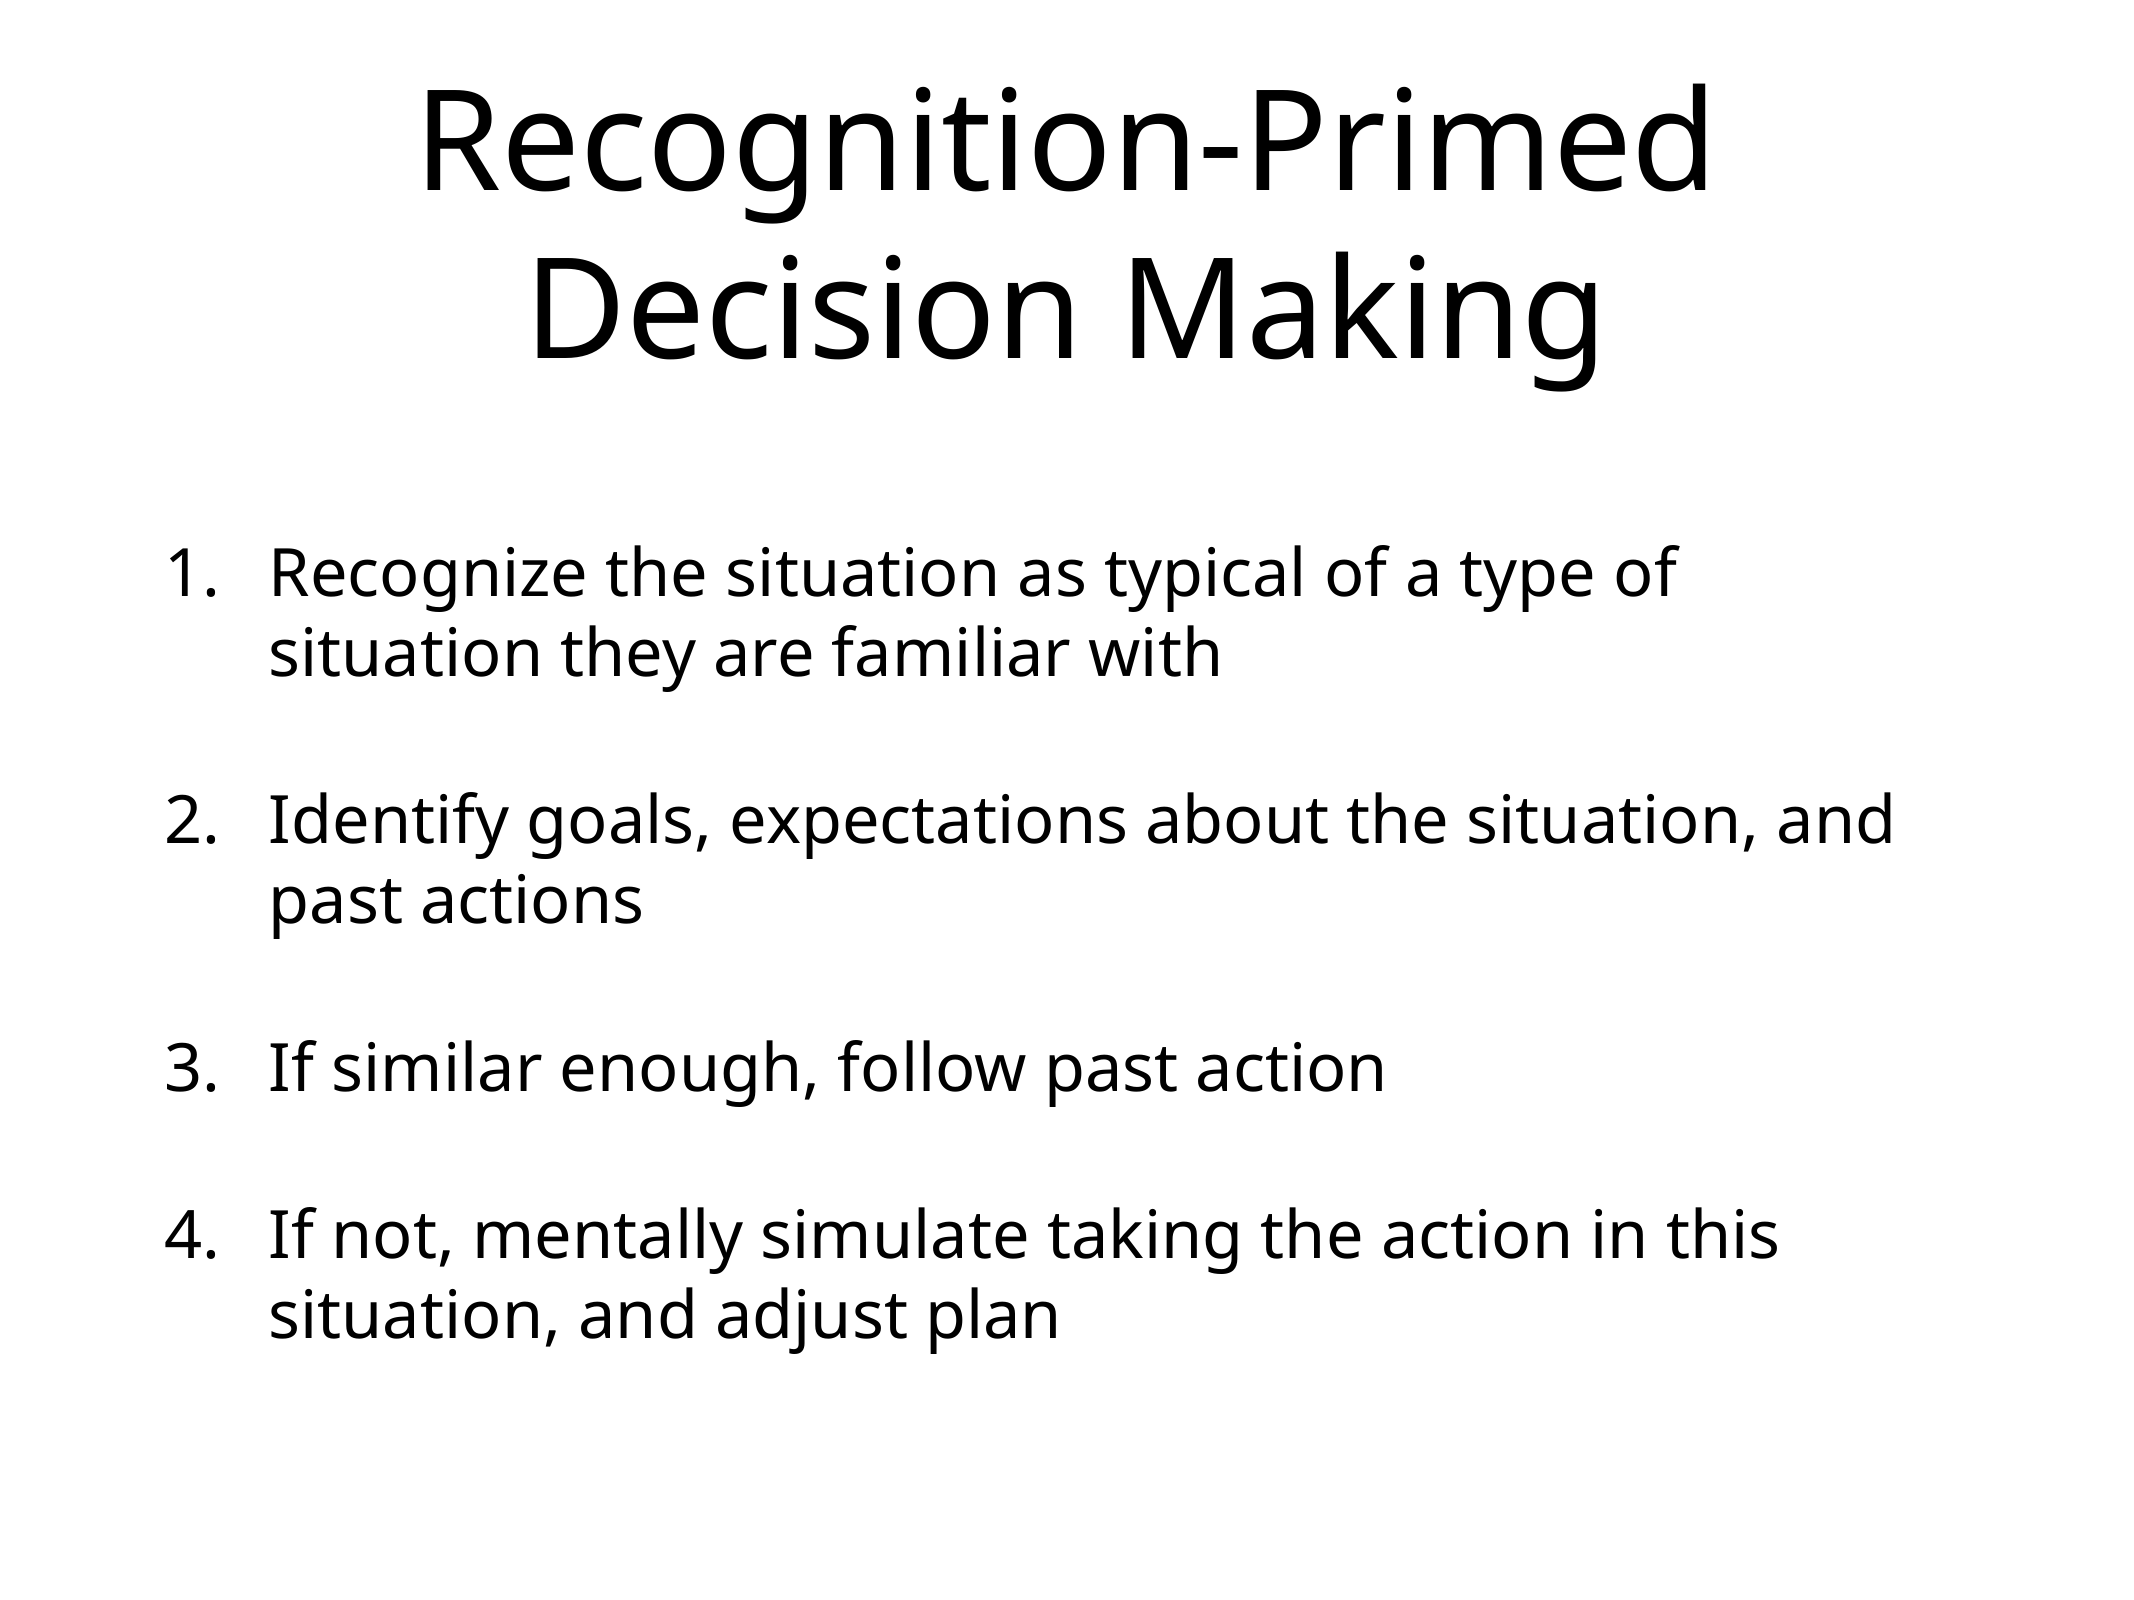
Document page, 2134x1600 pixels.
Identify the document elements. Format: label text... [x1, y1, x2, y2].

title Recognition-Primed Decision Making [155, 41, 1978, 397]
list Recognize the situation as typical of a type of situation they are familiar with Identify goals, expectations about the situation, and past actions If similar enough, follow past action If not, mentally simulate taking the action in this situation, and adjust plan [155, 424, 1978, 1457]
